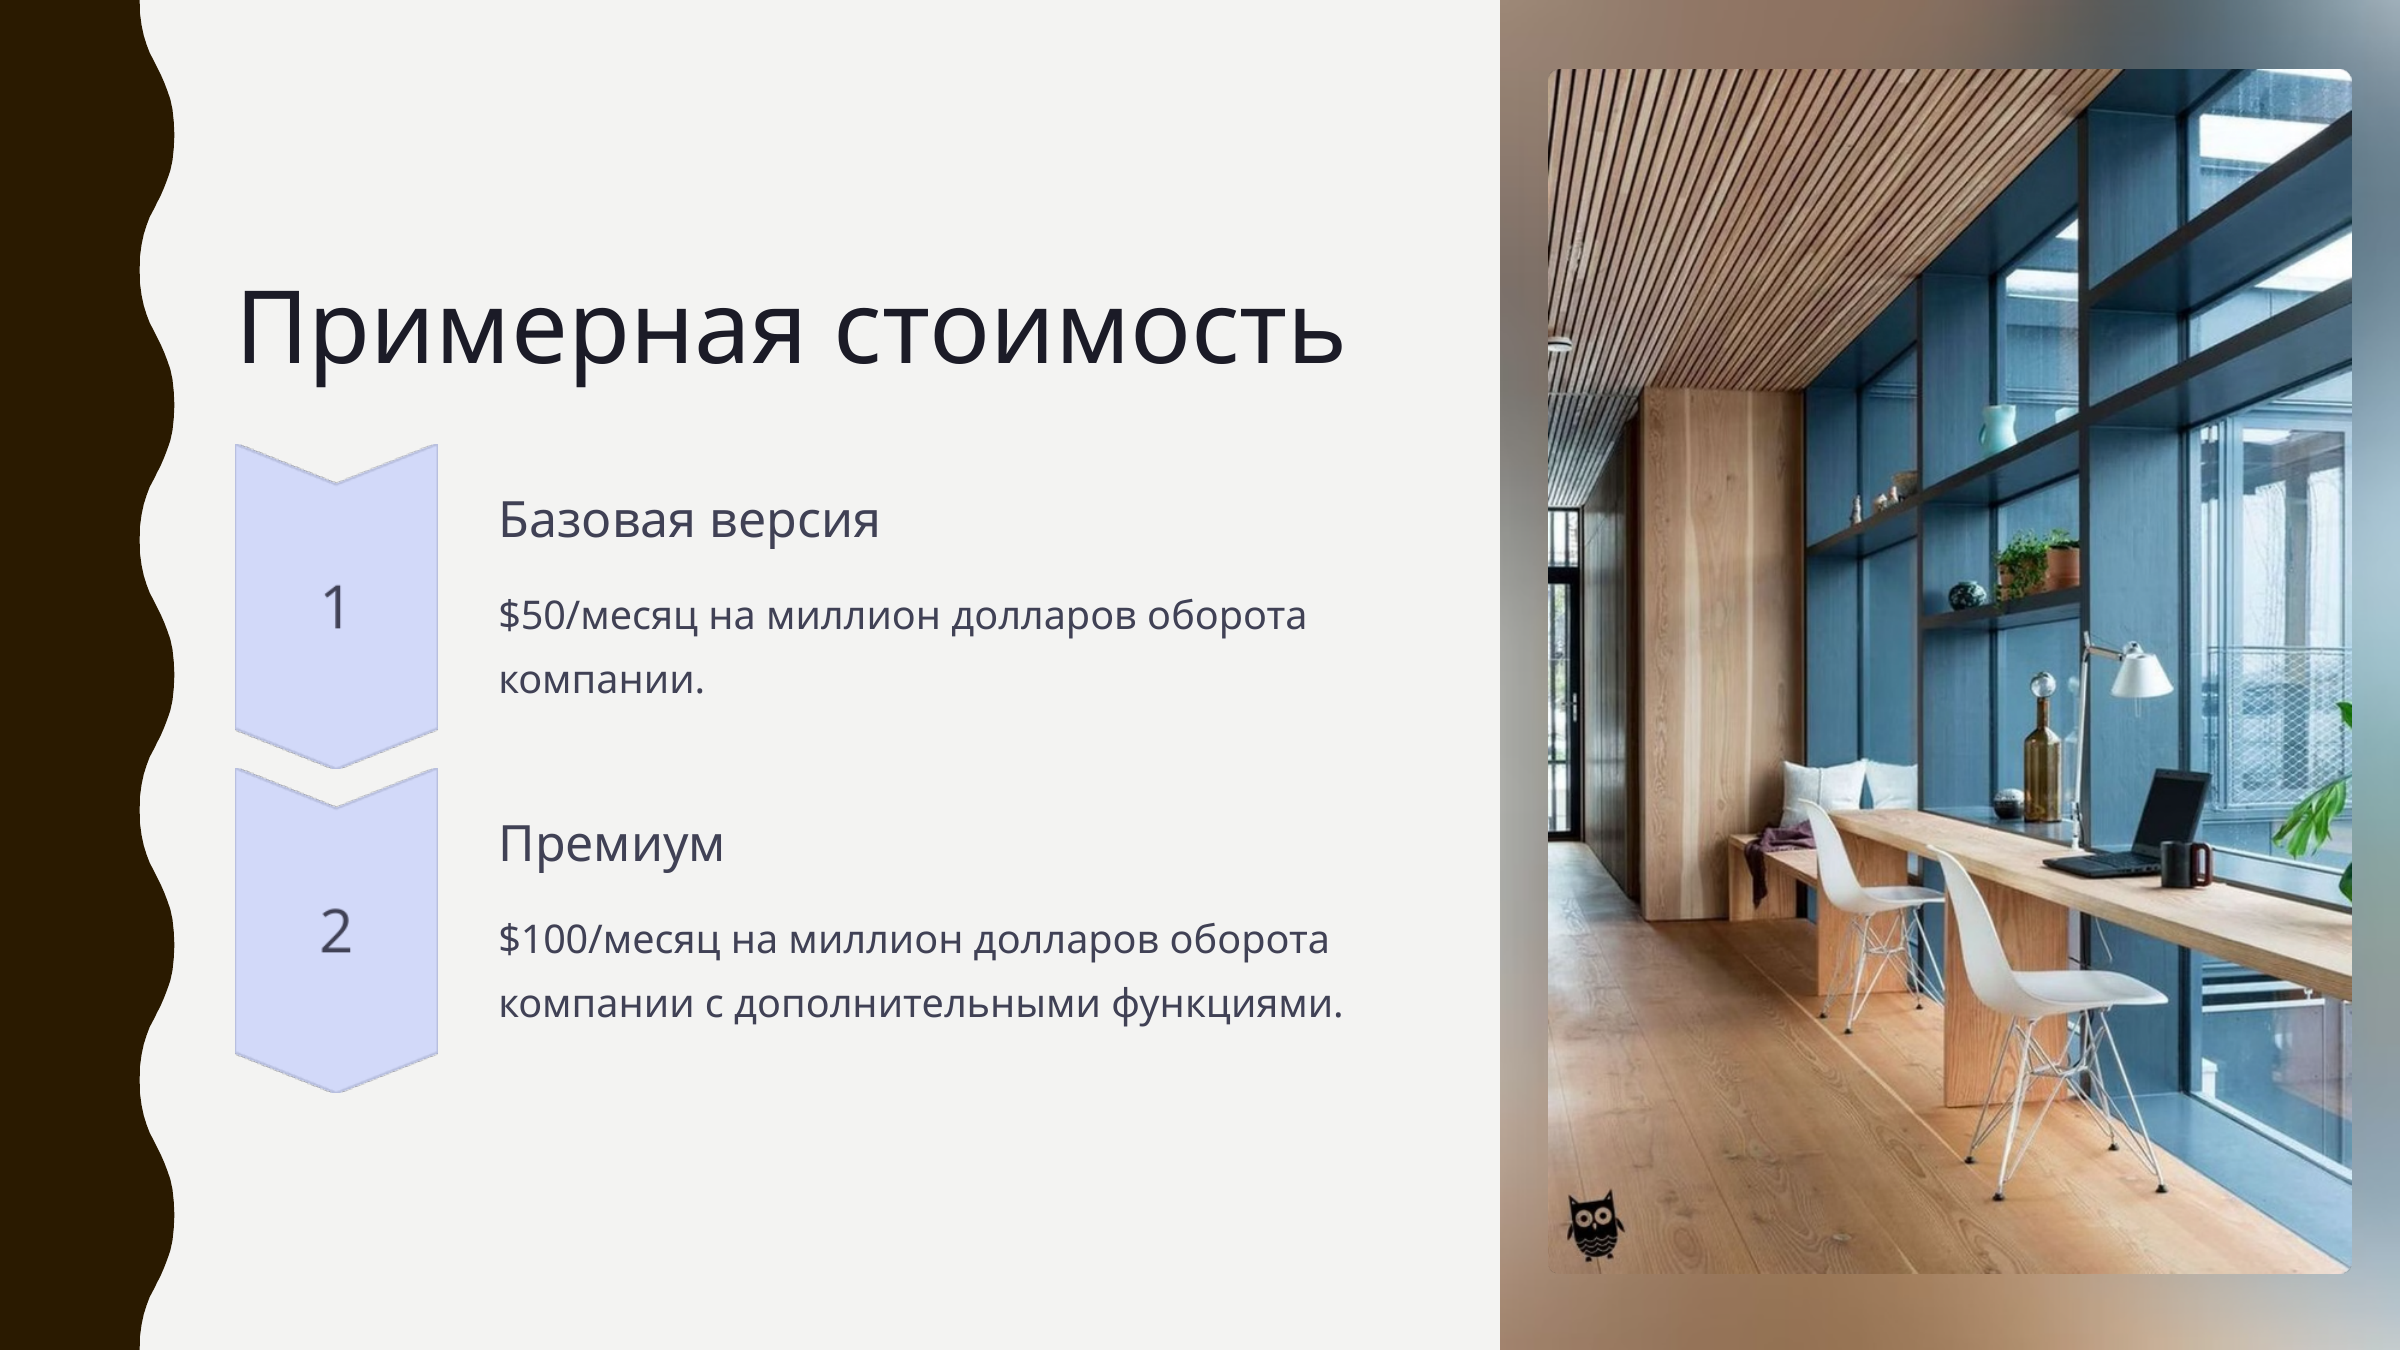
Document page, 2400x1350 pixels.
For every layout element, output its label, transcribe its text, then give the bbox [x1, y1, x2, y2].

text_box Примерная стоимость [235, 257, 1336, 384]
picture [1499, 0, 2400, 1350]
text_box $100/месяц на миллион долларов оборота компании с дополнительными функциями. [498, 896, 1452, 1027]
text_box Премиум [498, 809, 1005, 873]
text_box $50/месяц на миллион долларов оборота компании. [498, 572, 1452, 703]
picture [235, 444, 438, 1093]
text_box Базовая версия [498, 485, 1005, 549]
